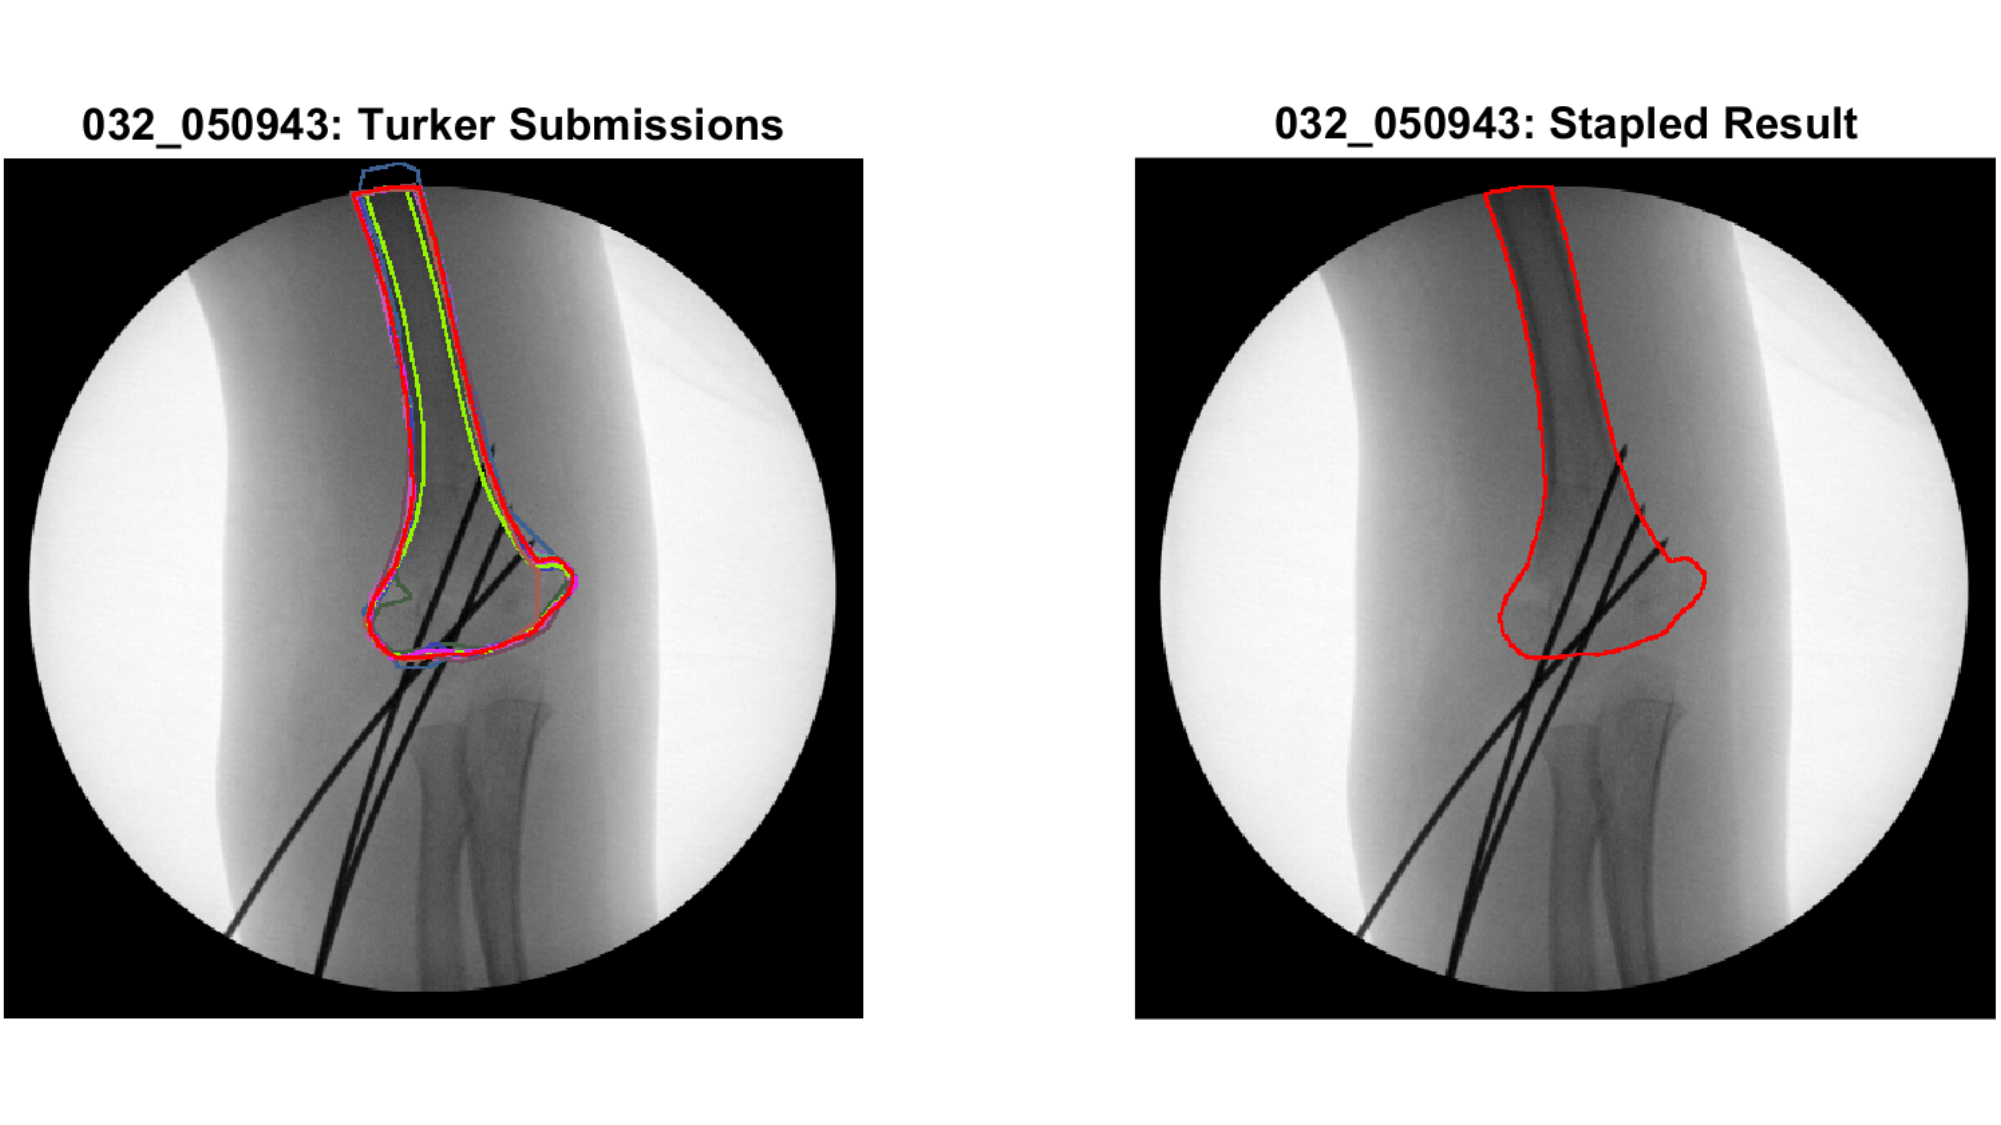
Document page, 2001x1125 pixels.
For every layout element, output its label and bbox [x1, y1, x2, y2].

picture [0, 101, 2000, 1024]
